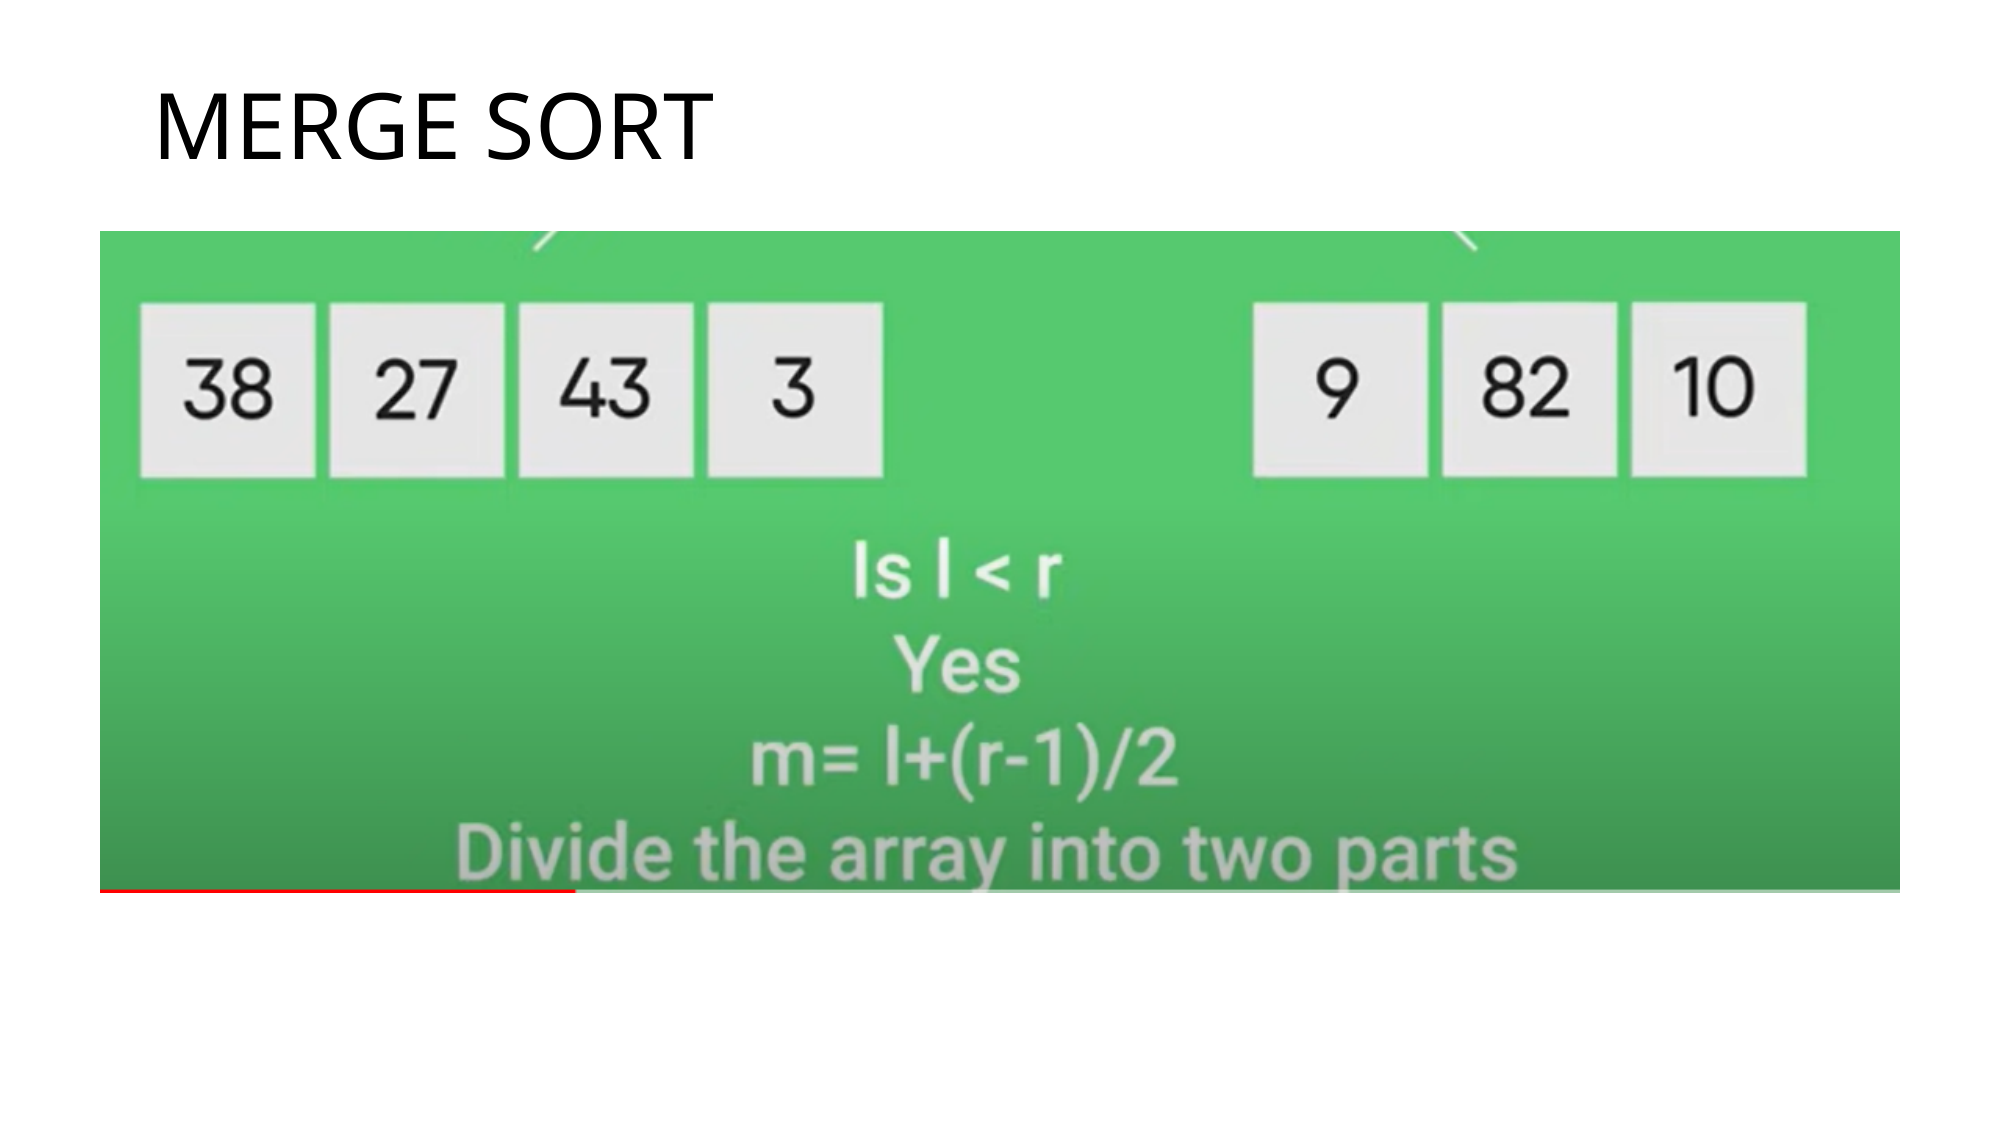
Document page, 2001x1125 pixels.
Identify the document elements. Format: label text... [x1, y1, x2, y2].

picture [100, 231, 1900, 893]
title MERGE SORT [137, 21, 1863, 231]
